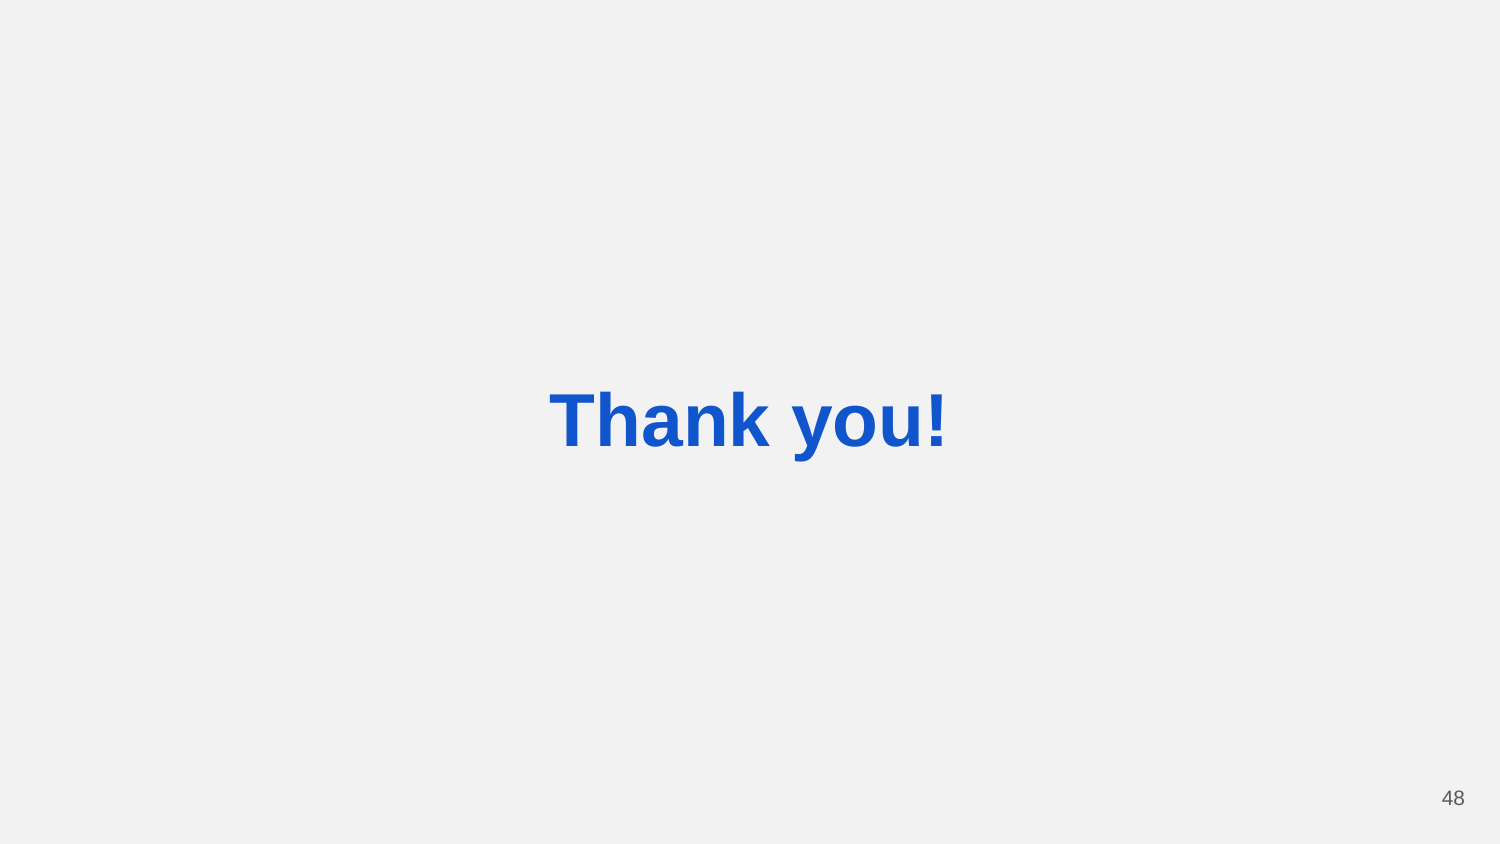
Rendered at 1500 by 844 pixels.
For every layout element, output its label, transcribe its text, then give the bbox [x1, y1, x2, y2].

title Thank you! [51, 352, 1449, 491]
slide_number 48 [1389, 764, 1480, 830]
